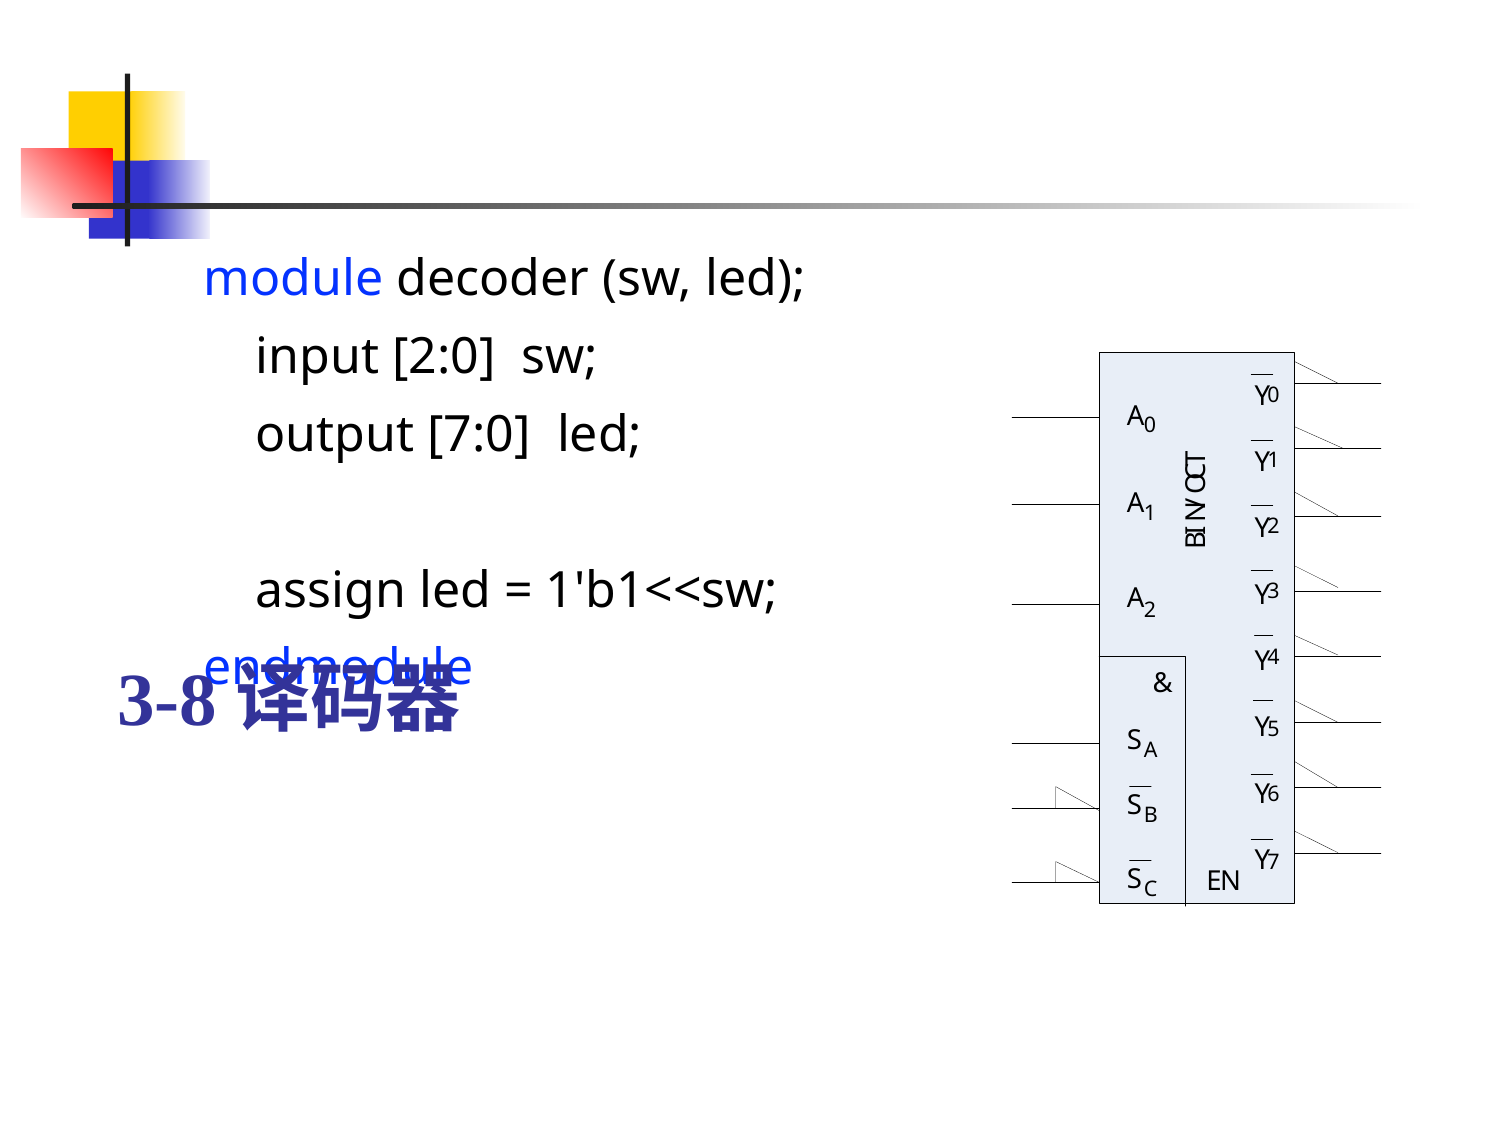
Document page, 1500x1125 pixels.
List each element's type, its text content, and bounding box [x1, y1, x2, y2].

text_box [1009, 349, 1384, 909]
title 3-8译码器 [102, 280, 1397, 749]
text_box module decoder (sw, led); input [2:0] sw; output [7:0] led; assign led = 1'b1<<sw; endmodule [188, 219, 1353, 280]
